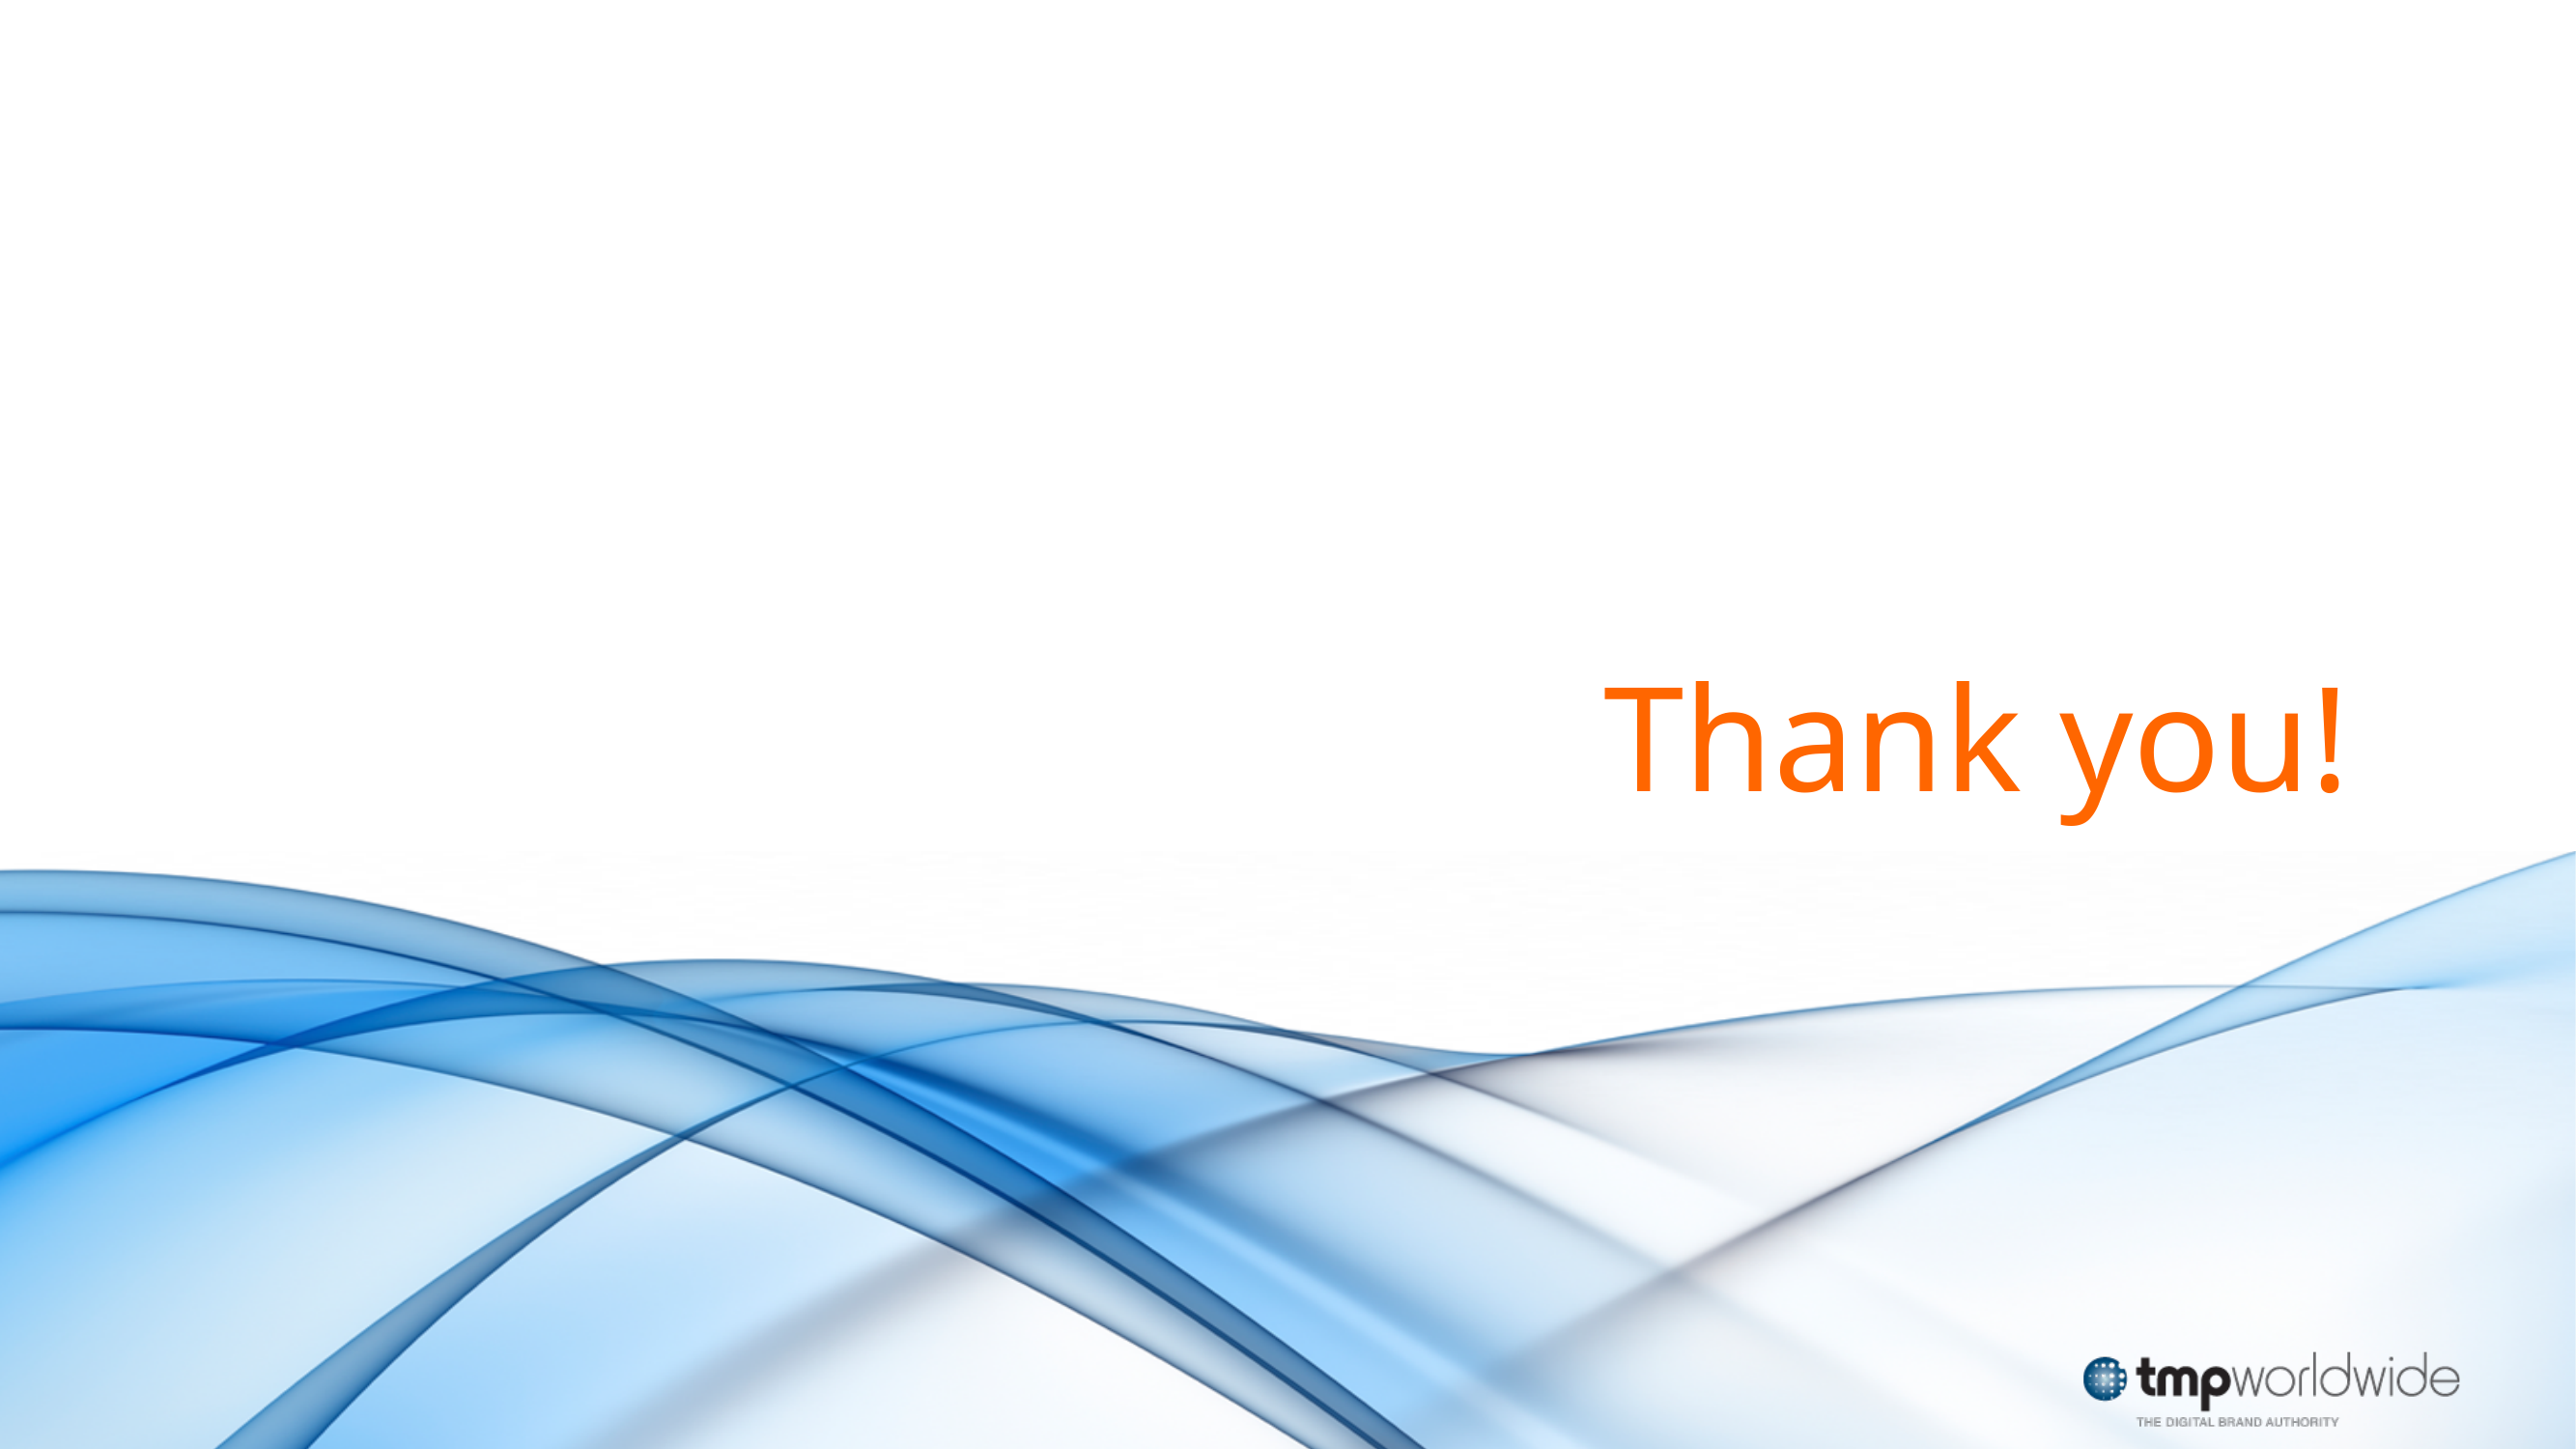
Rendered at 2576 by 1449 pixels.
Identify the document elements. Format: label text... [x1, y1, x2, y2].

text_box Thank you! [1589, 639, 2576, 800]
picture [0, 851, 2576, 1449]
